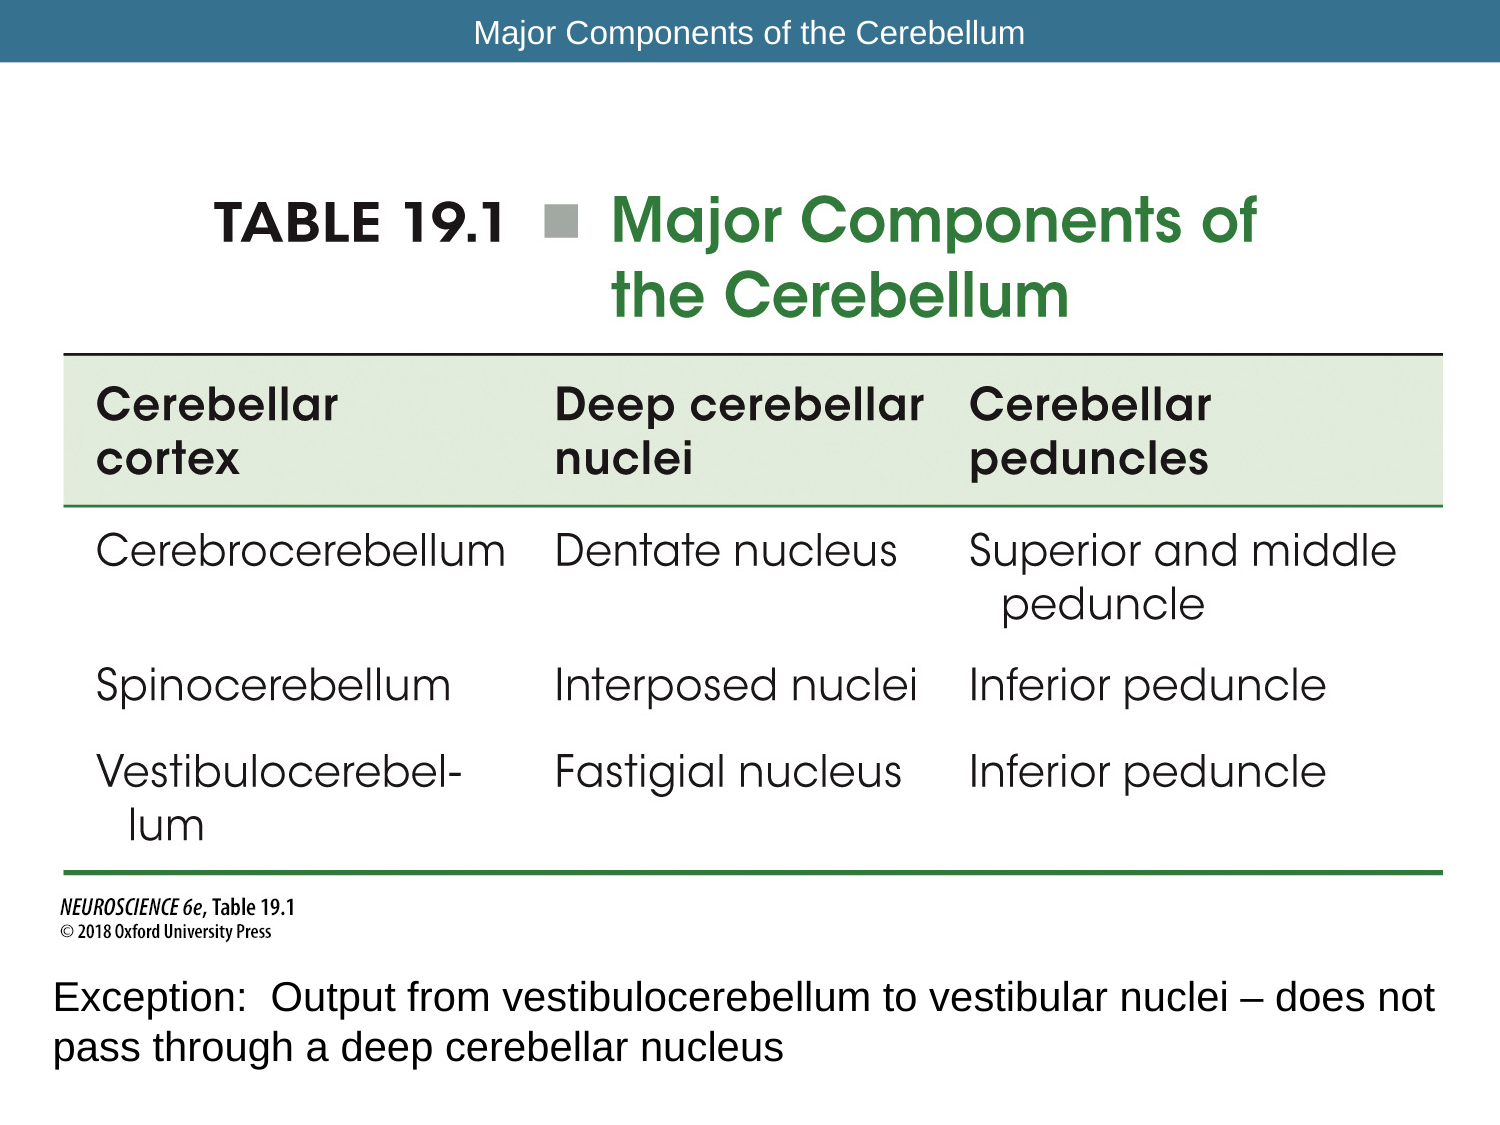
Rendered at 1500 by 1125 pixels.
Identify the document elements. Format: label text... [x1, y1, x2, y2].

text_box Exception: Output from vestibulocerebellum to vestibular nuclei – does not pass through a deep cerebellar nucleus [38, 962, 1500, 1078]
title Major Components of the Cerebellum [0, 0, 1500, 63]
picture [49, 179, 1451, 946]
